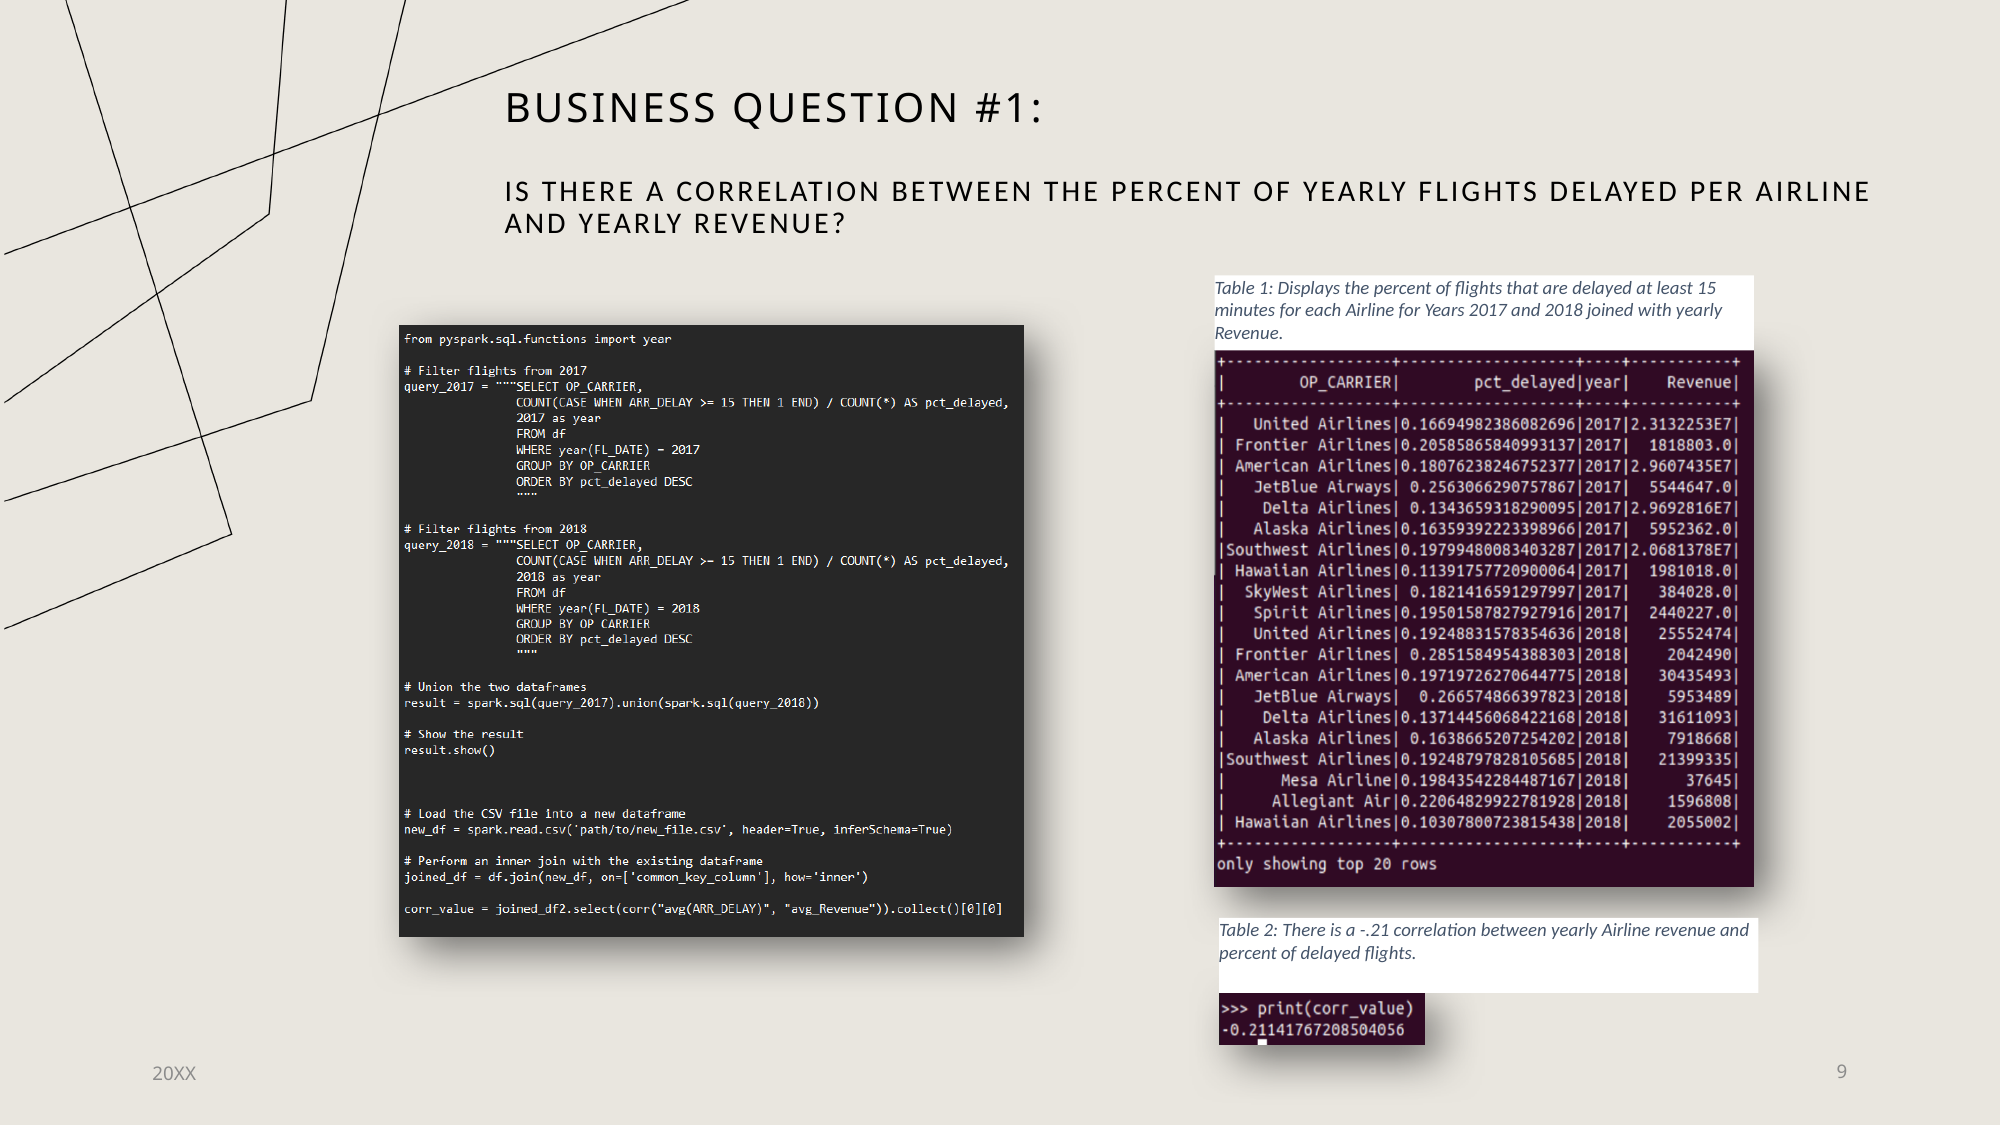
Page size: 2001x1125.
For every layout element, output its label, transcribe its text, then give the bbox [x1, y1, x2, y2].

picture [4, 0, 1024, 937]
slide_number 20XX [137, 1042, 588, 1103]
slide_number 9 [1412, 1042, 1863, 1103]
title Business Question #1: Is there a correlation between the percent of yearly flights delayed per Airline and yearly revenue? [489, 80, 1940, 298]
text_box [1214, 275, 1759, 1045]
